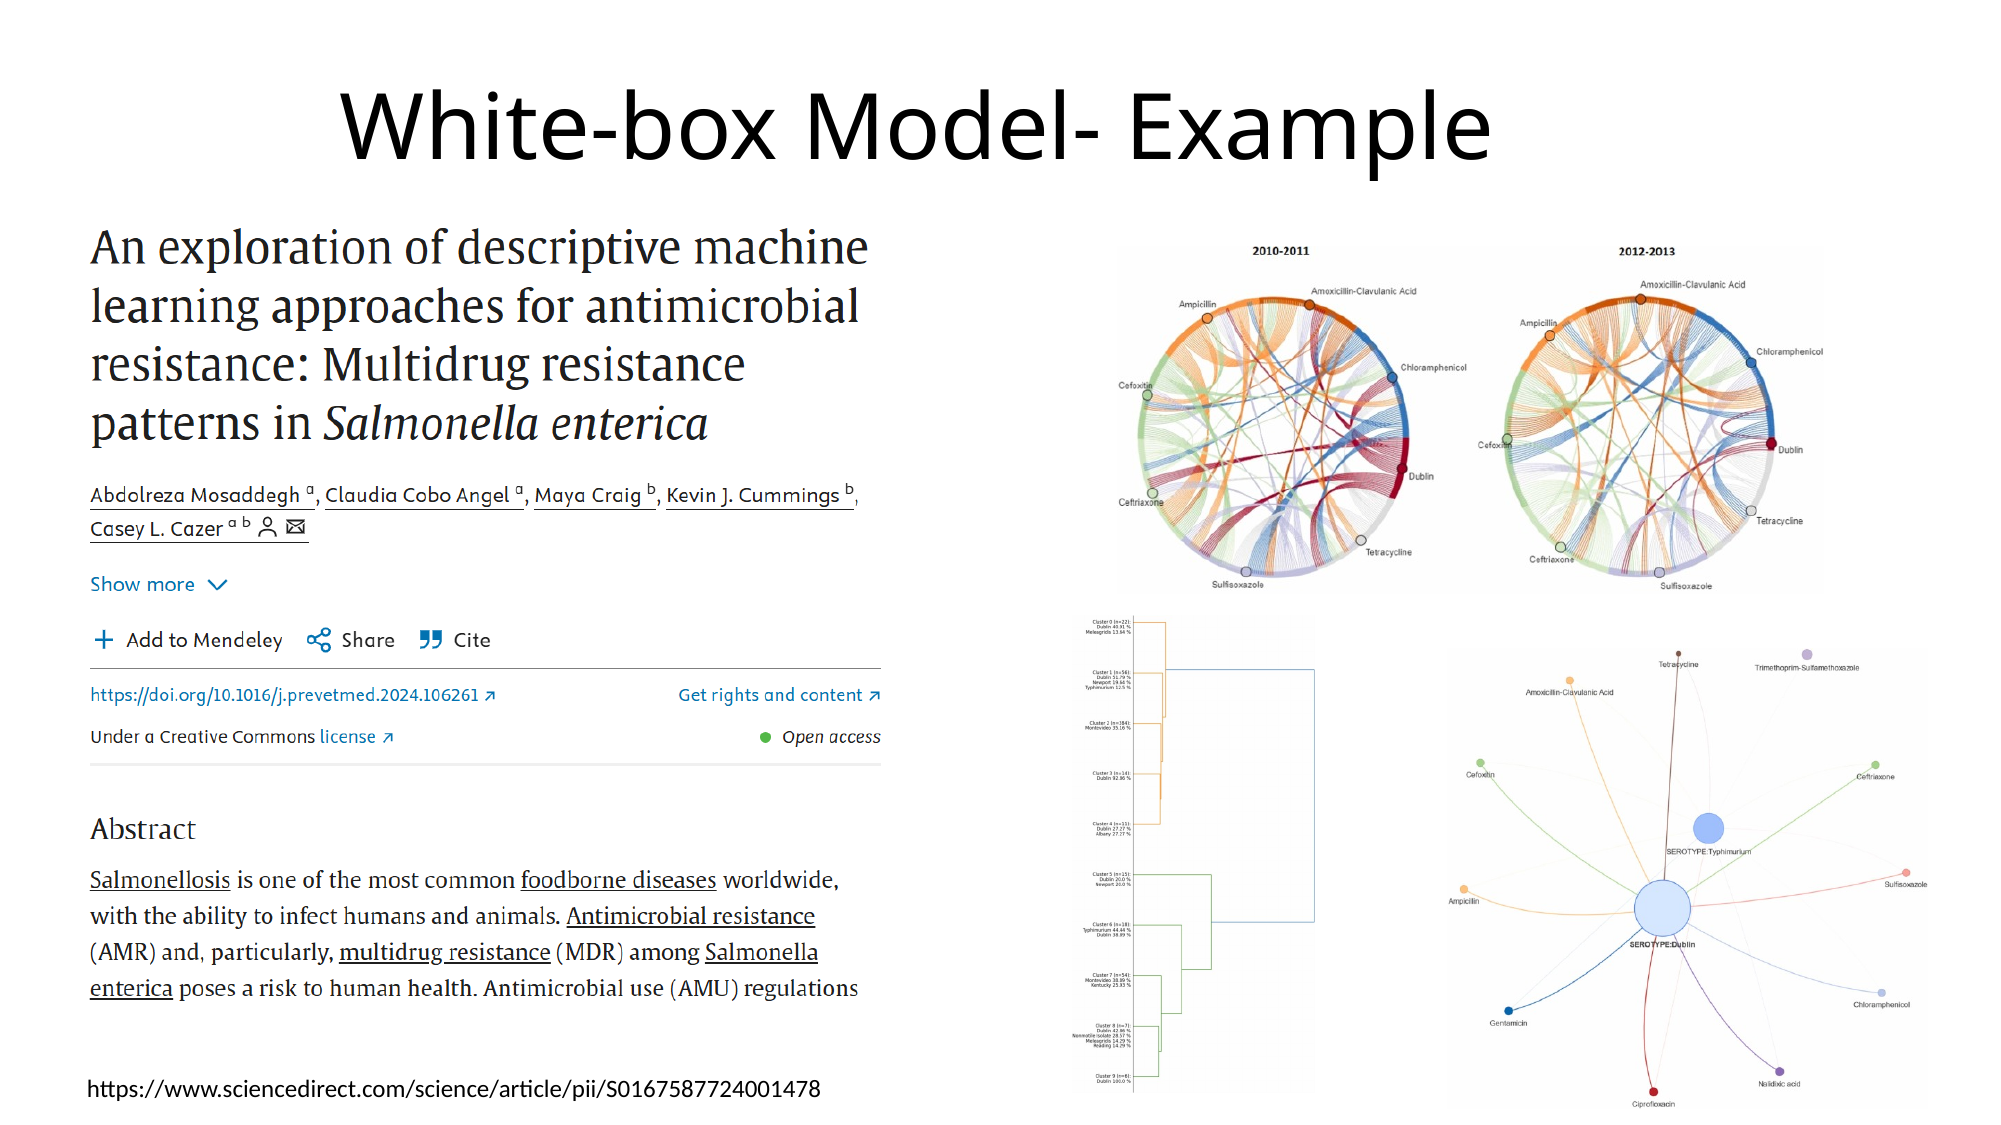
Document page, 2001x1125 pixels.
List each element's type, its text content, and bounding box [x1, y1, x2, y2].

picture [72, 224, 883, 1008]
title White-box Model- Example [324, 36, 1675, 225]
text_box https://www.sciencedirect.com/science/article/pii/S0167587724001478 [72, 1065, 1073, 1111]
picture [1117, 246, 1824, 594]
picture [1072, 615, 1315, 1093]
picture [1447, 648, 1928, 1109]
